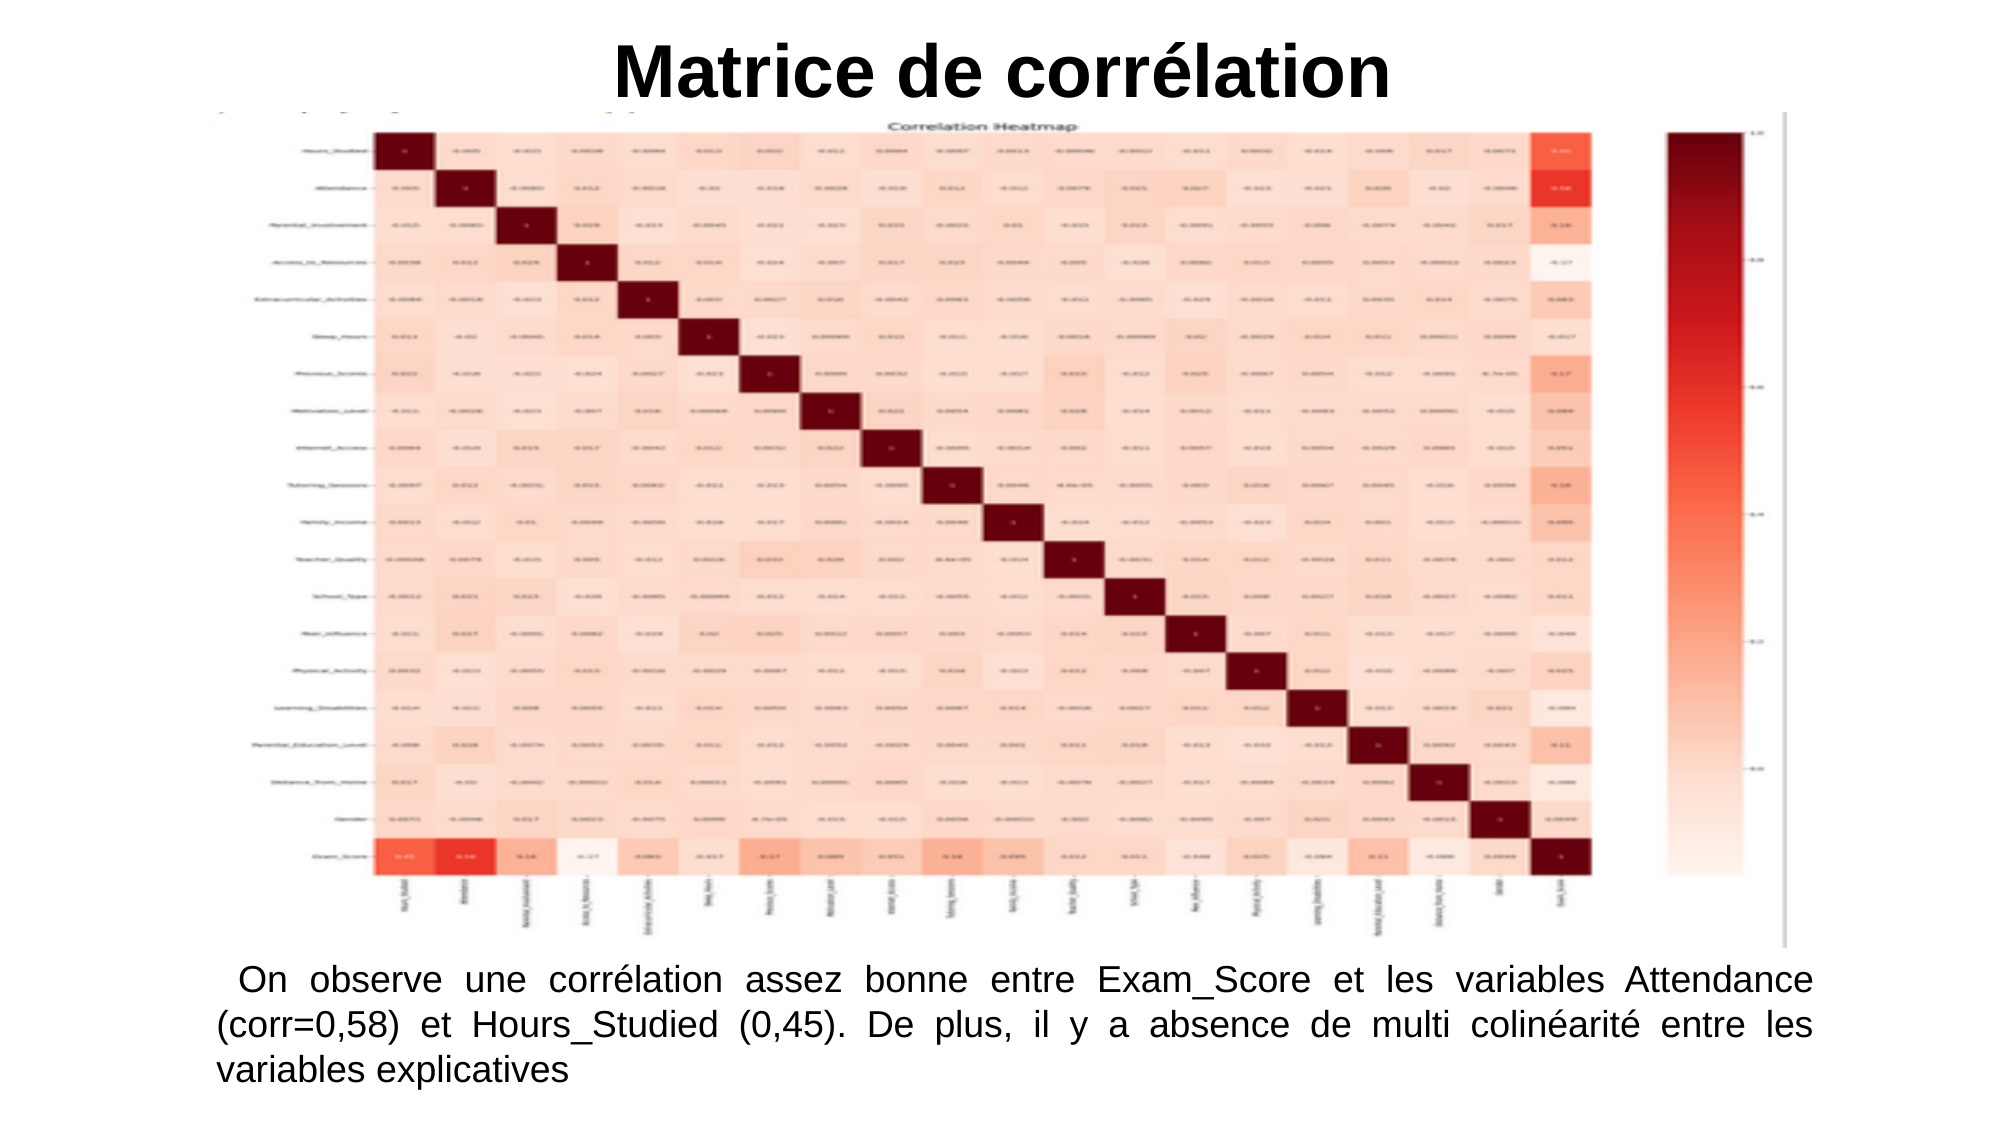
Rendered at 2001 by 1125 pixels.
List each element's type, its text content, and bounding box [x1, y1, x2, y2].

text_box Matrice de corrélation [74, 24, 1974, 122]
picture [186, 112, 1787, 948]
text_box On observe une corrélation assez bonne entre Exam_Score et les variables Attendance (corr=0,58) et Hours_Studied (0,45). De plus, il y a absence de multi colinéarité entre les variables explicatives [201, 947, 1829, 1097]
